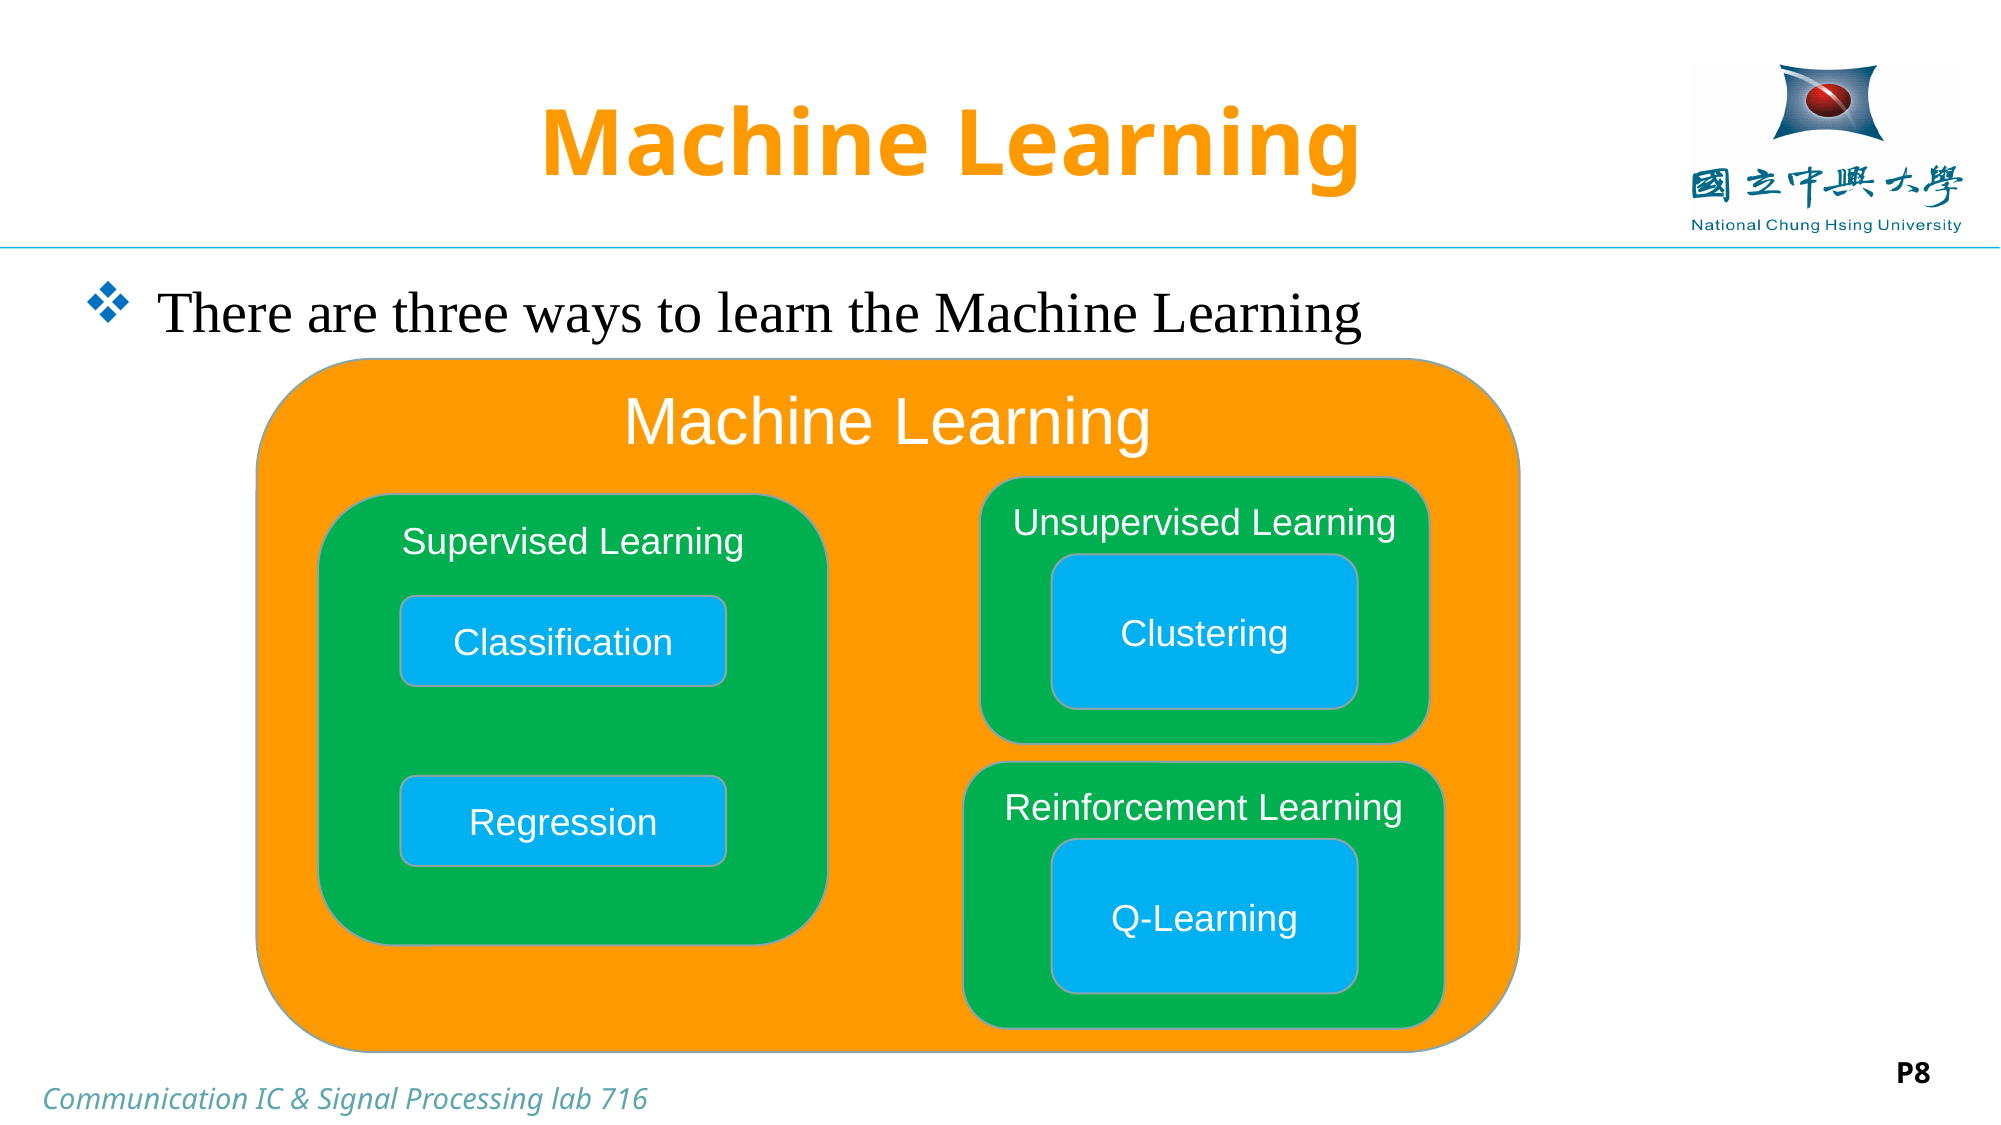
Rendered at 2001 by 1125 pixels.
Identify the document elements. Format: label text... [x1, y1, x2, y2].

text_box Supervised Learning [316, 492, 830, 947]
text_box Regression [399, 774, 728, 867]
title Machine Learning [99, 45, 1804, 233]
text_box Classification [399, 594, 728, 687]
text_box Clustering [1050, 553, 1359, 710]
text_box Reinforcement Learning [961, 760, 1446, 1030]
text_box Unsupervised Learning [978, 476, 1431, 746]
text_box Machine Learning [255, 357, 1521, 1054]
text_box There are three ways to learn the Machine Learning [67, 267, 1973, 1005]
picture [1804, 64, 1963, 233]
text_box Q-Learning [1050, 837, 1359, 995]
